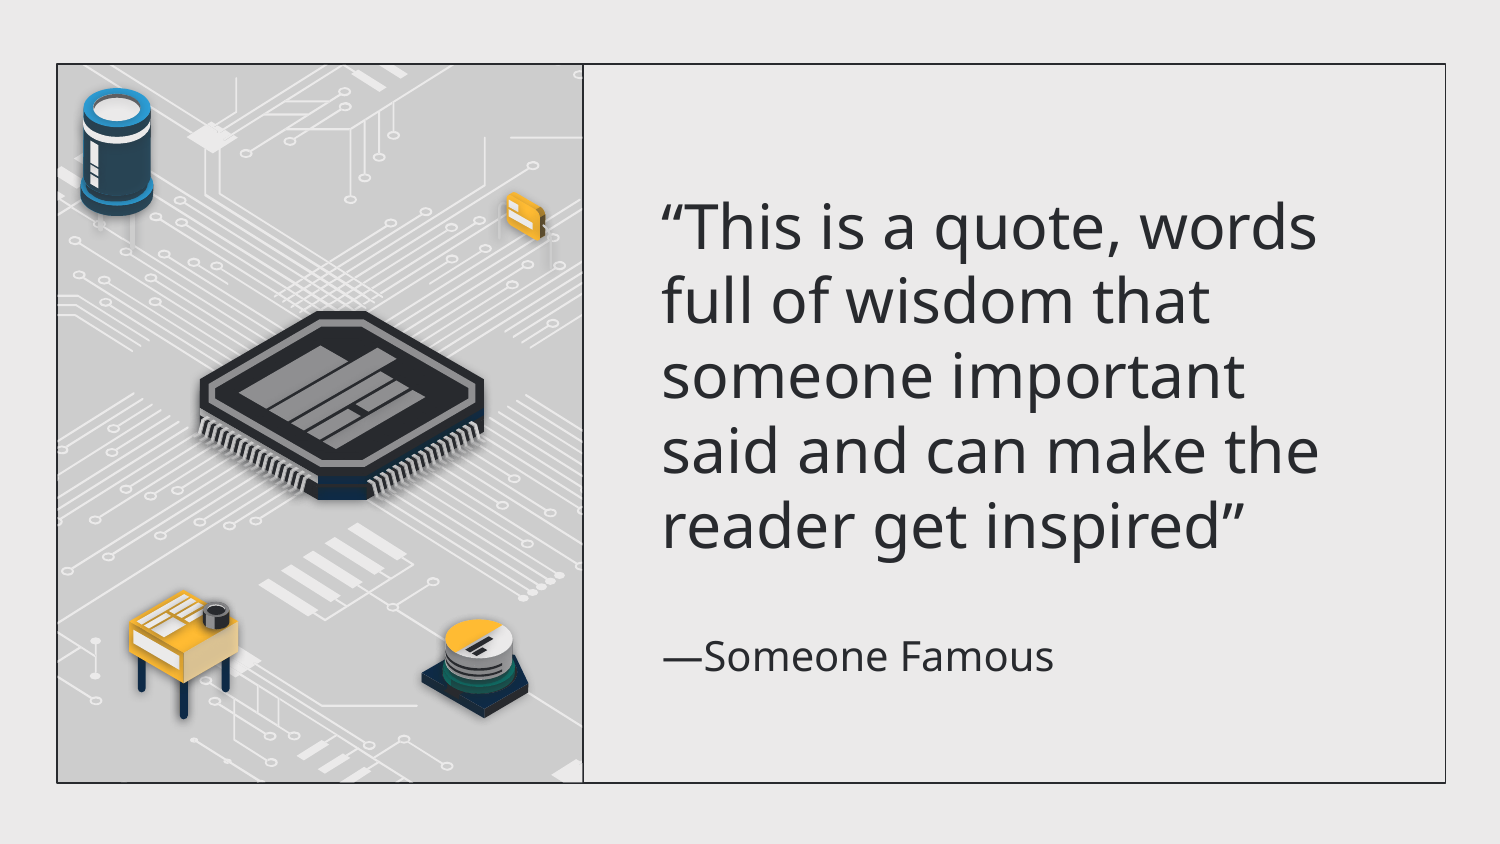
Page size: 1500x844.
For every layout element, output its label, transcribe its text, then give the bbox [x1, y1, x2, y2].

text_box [56, 63, 584, 784]
title —Someone Famous [646, 619, 1122, 690]
subtitle “This is a quote, words full of wisdom that someone important said and can make the reader get inspired” [646, 173, 1383, 577]
